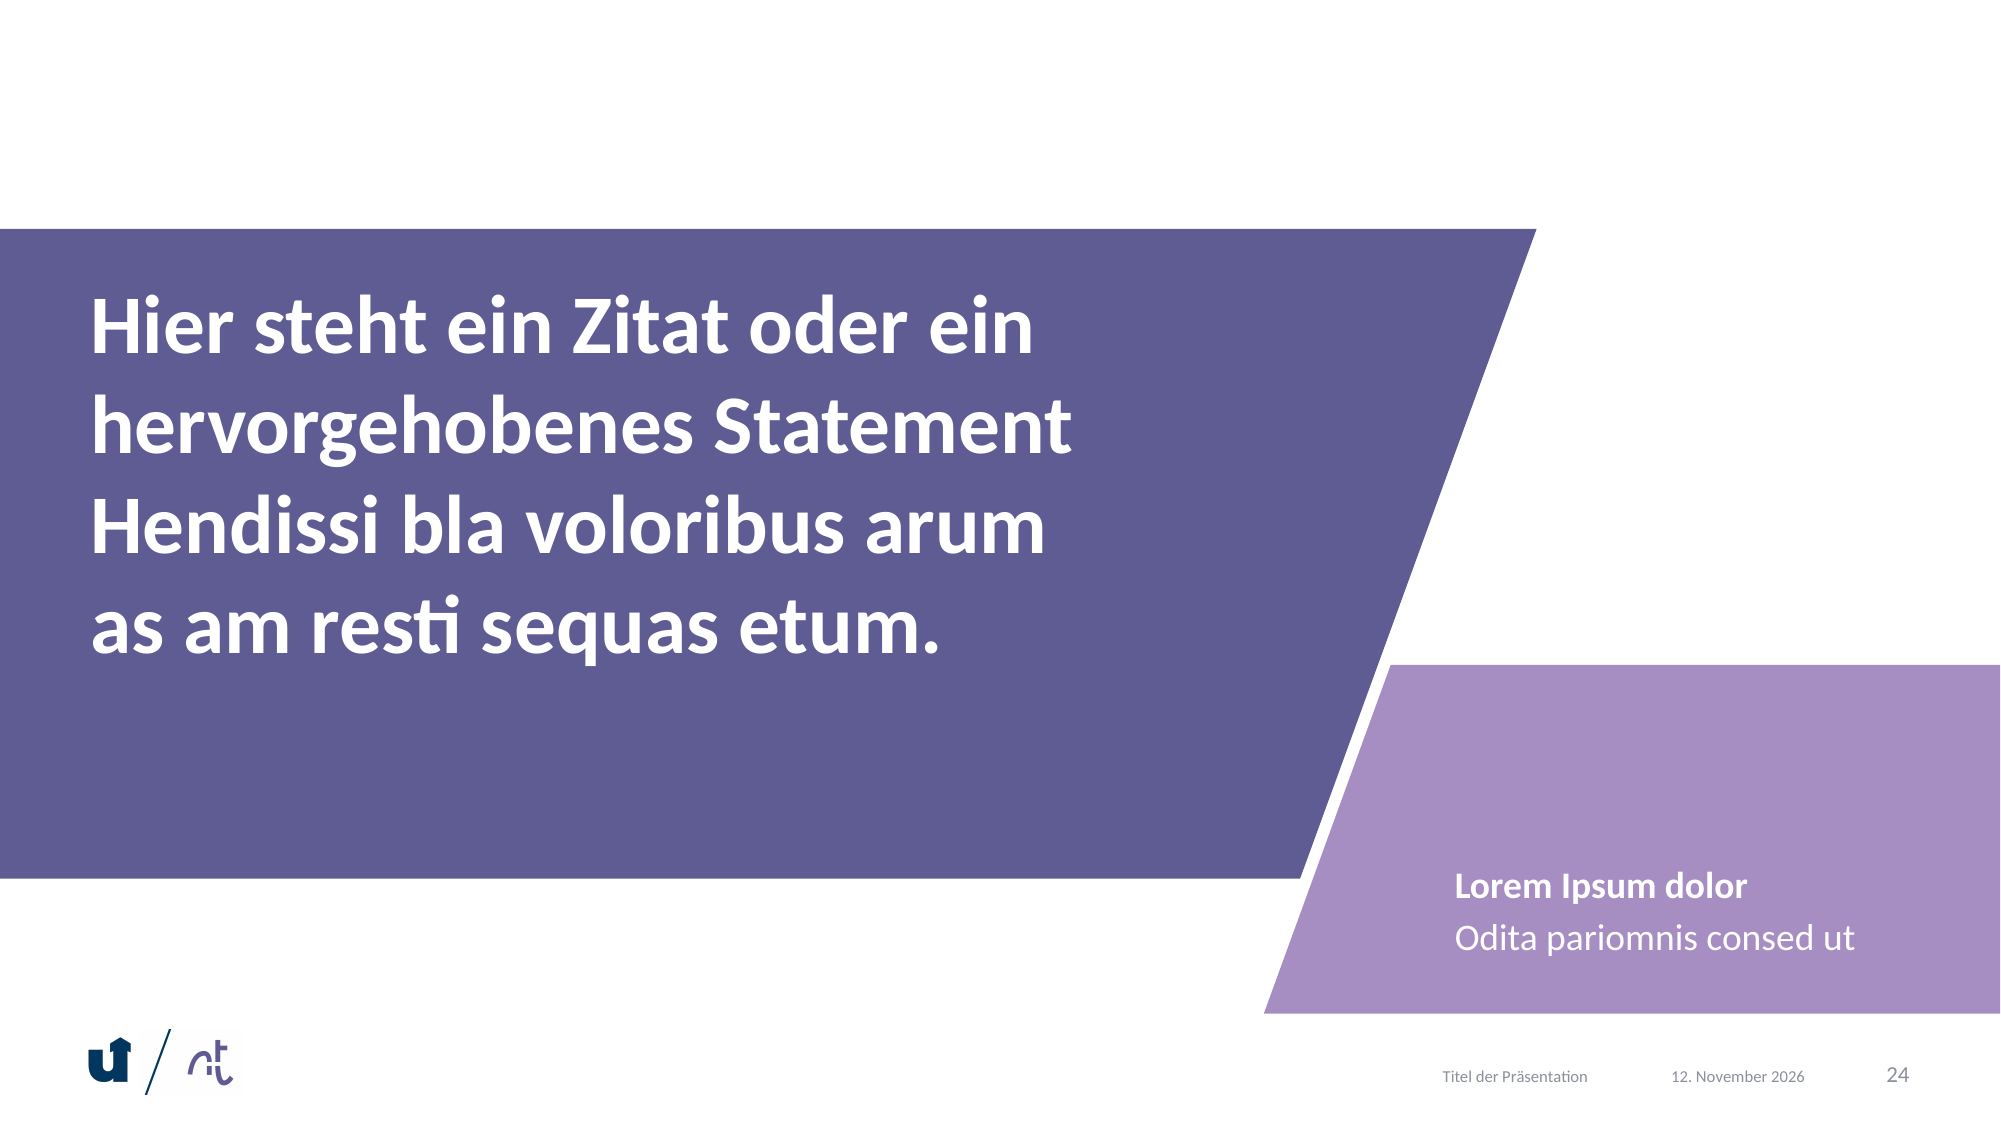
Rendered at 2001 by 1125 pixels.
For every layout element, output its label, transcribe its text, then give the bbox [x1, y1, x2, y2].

picture [78, 1029, 244, 1095]
footer Titel der Präsentation [881, 1058, 1591, 1083]
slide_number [1614, 1058, 1862, 1083]
slide_number 24 [1862, 1058, 1910, 1083]
list Lorem Ipsum dolor Odita pariomnis consed ut [1448, 692, 1969, 965]
list Hier steht ein Zitat oder ein hervorgehobenes Statement Hendissi bla voloribus arum as am resti sequas etum. [90, 267, 1296, 799]
